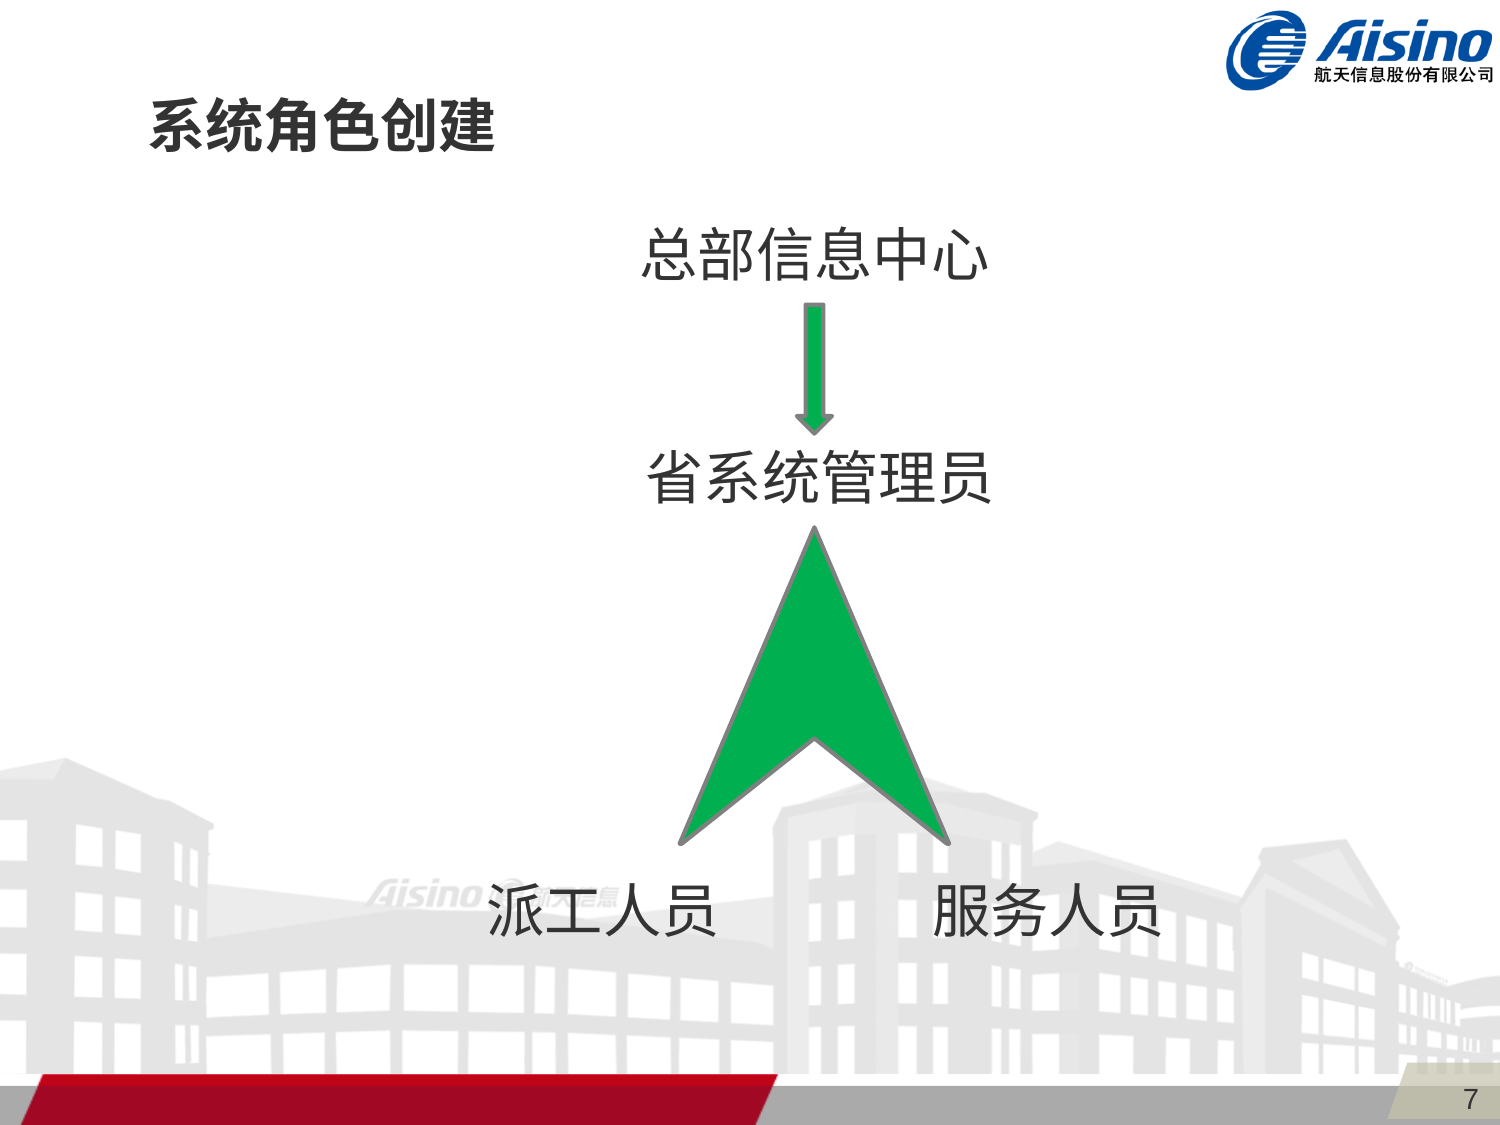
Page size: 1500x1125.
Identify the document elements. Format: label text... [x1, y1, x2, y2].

text_box 派工人员 [410, 867, 797, 952]
text_box 服务人员 [820, 867, 1278, 952]
text_box 省系统管理员 [562, 433, 1079, 519]
text_box [794, 302, 834, 436]
text_box [677, 525, 952, 846]
picture [0, 699, 1500, 1125]
picture [1212, 0, 1500, 96]
text_box 系统角色创建 [0, 82, 680, 167]
text_box 总部信息中心 [562, 210, 1067, 296]
